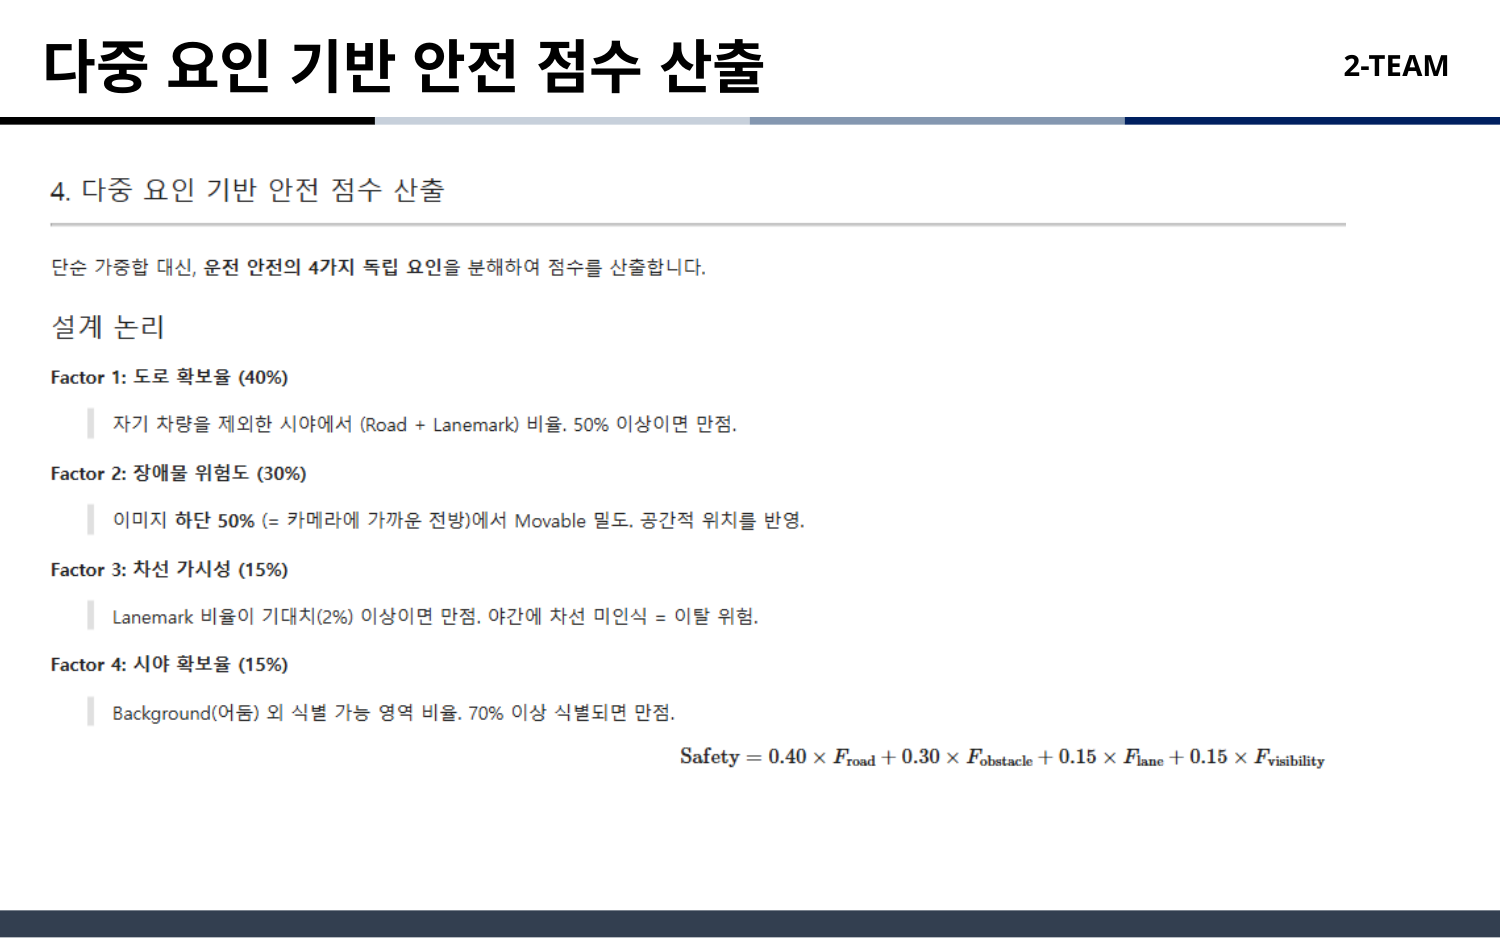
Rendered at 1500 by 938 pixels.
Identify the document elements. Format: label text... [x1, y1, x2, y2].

text_box 다중 요인 기반 안전 점수 산출 [28, 23, 1129, 107]
picture [27, 152, 1346, 795]
